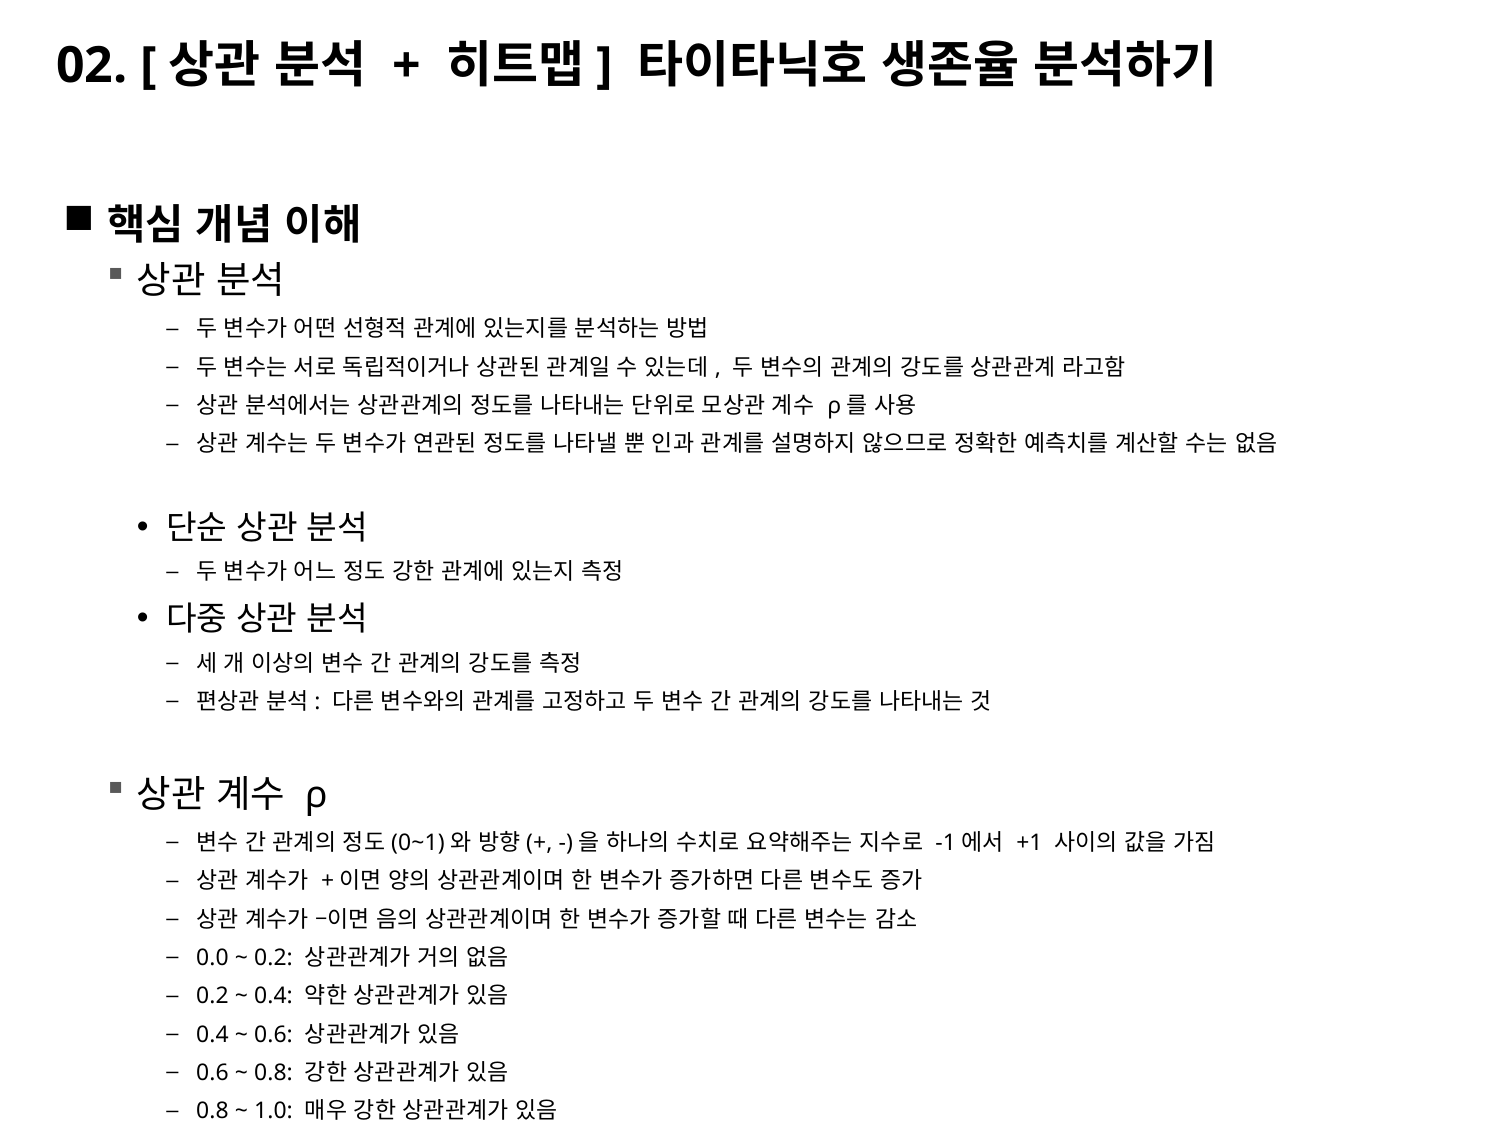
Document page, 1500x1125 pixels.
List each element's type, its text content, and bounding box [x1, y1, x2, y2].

title 02. [상관 분석 + 히트맵] 타이타닉호 생존율 분석하기 [41, 17, 1317, 107]
list 핵심 개념 이해 상관 분석 두 변수가 어떤 선형적 관계에 있는지를 분석하는 방법 두 변수는 서로 독립적이거나 상관된 관계일 수 있는데, 두 변수의 관계의 강도를 상관관계 라고함 상관 분석에서는 상관관계의 정도를 나타내는 단위로 모상관 계수 ρ를 사용 상관 계수는 두 변수가 연관된 정도를 나타낼 뿐 인과 관계를 설명하지 않으므로 정확한 예측치를 계산할 수는 없음 단순 상관 분석 두 변수가 어느 정도 강한 관계에 있는지 측정 다중 상관 분석 세 개 이상의 변수 간 관계의 강도를 측정 편상관 분석: 다른 변수와의 관계를 고정하고 두 변수 간 관계의 강도를 나타내는 것 상관 계수 ρ 변수 간 관계의 정도(0~1)와 방향(+, -)을 하나의 수치로 요약해주는 지수로 -1에서 +1 사이의 값을 가짐 상관 계수가 +이면 양의 상관관계이며 한 변수가 증가하면 다른 변수도 증가 상관 계수가 –이면 음의 상관관계이며 한 변수가 증가할 때 다른 변수는 감소 0.0 ~ 0.2: 상관관계가 거의 없음 0.2 ~ 0.4: 약한 상관관계가 있음 0.4 ~ 0.6: 상관관계가 있음 0.6 ~ 0.8: 강한 상관관계가 있음 0.8 ~ 1.0: 매우 강한 상관관계가 있음 [48, 165, 1459, 894]
